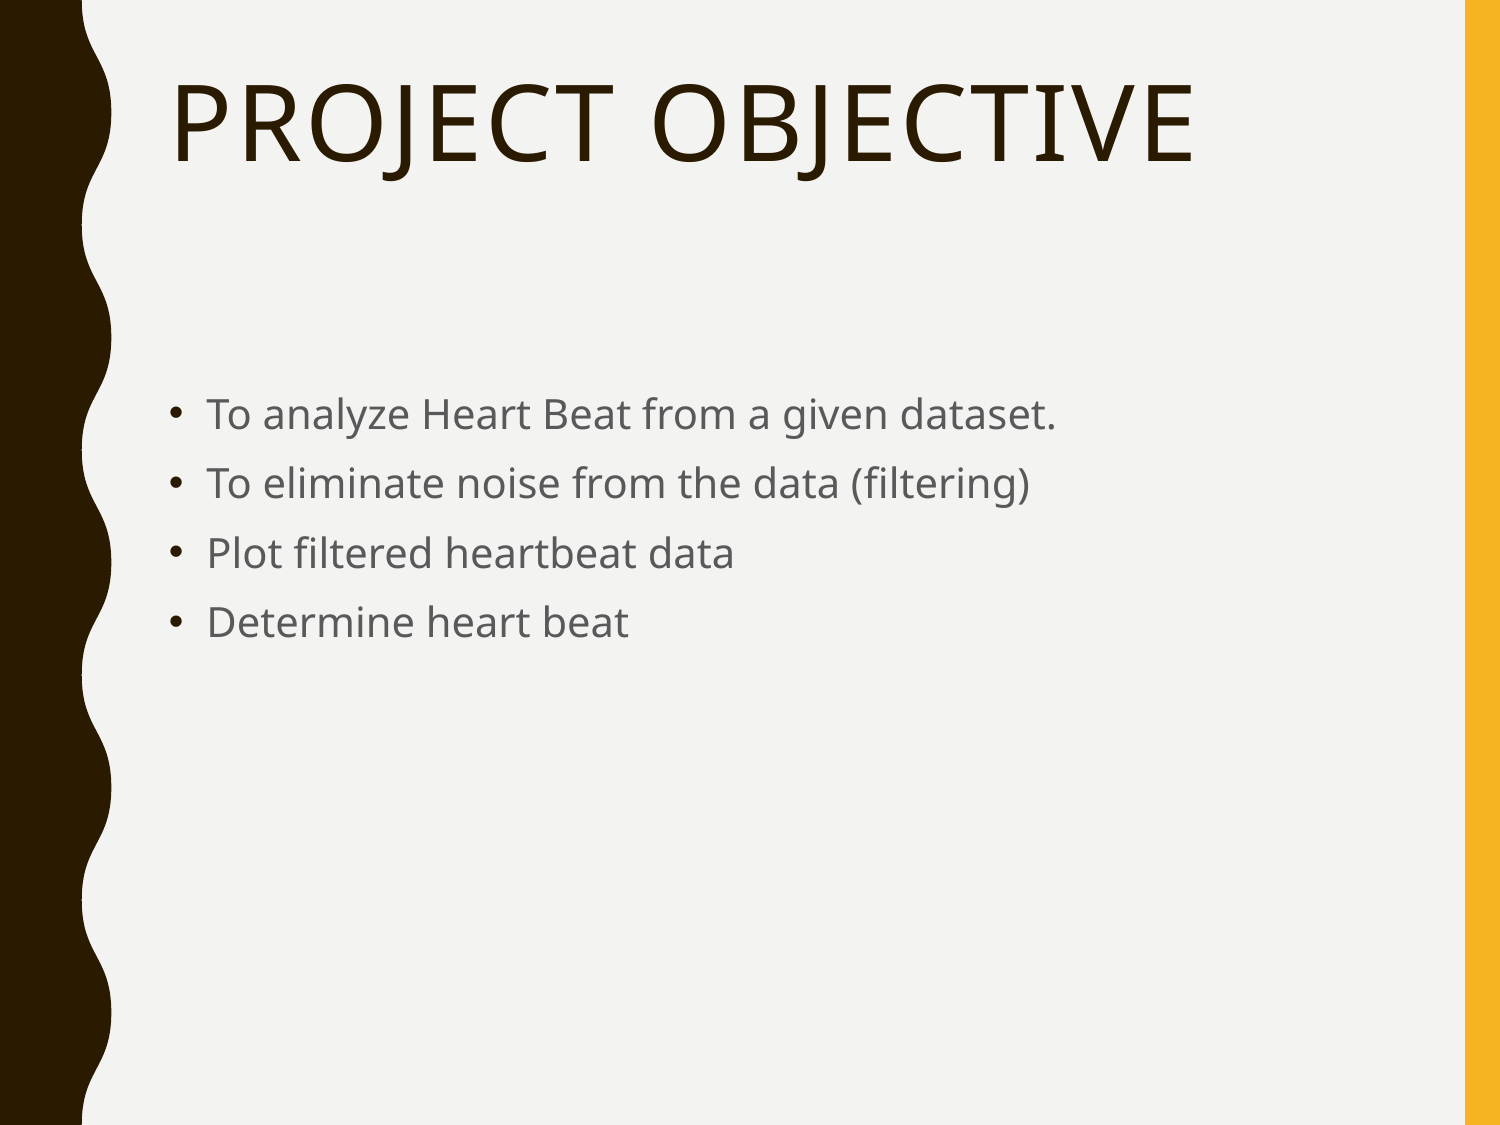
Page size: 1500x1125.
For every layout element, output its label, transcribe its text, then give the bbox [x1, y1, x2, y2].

list To analyze Heart Beat from a given dataset. To eliminate noise from the data (filtering) Plot filtered heartbeat data Determine heart beat [154, 375, 1407, 965]
title PROJECT OBJECTIVE [154, 62, 1407, 308]
